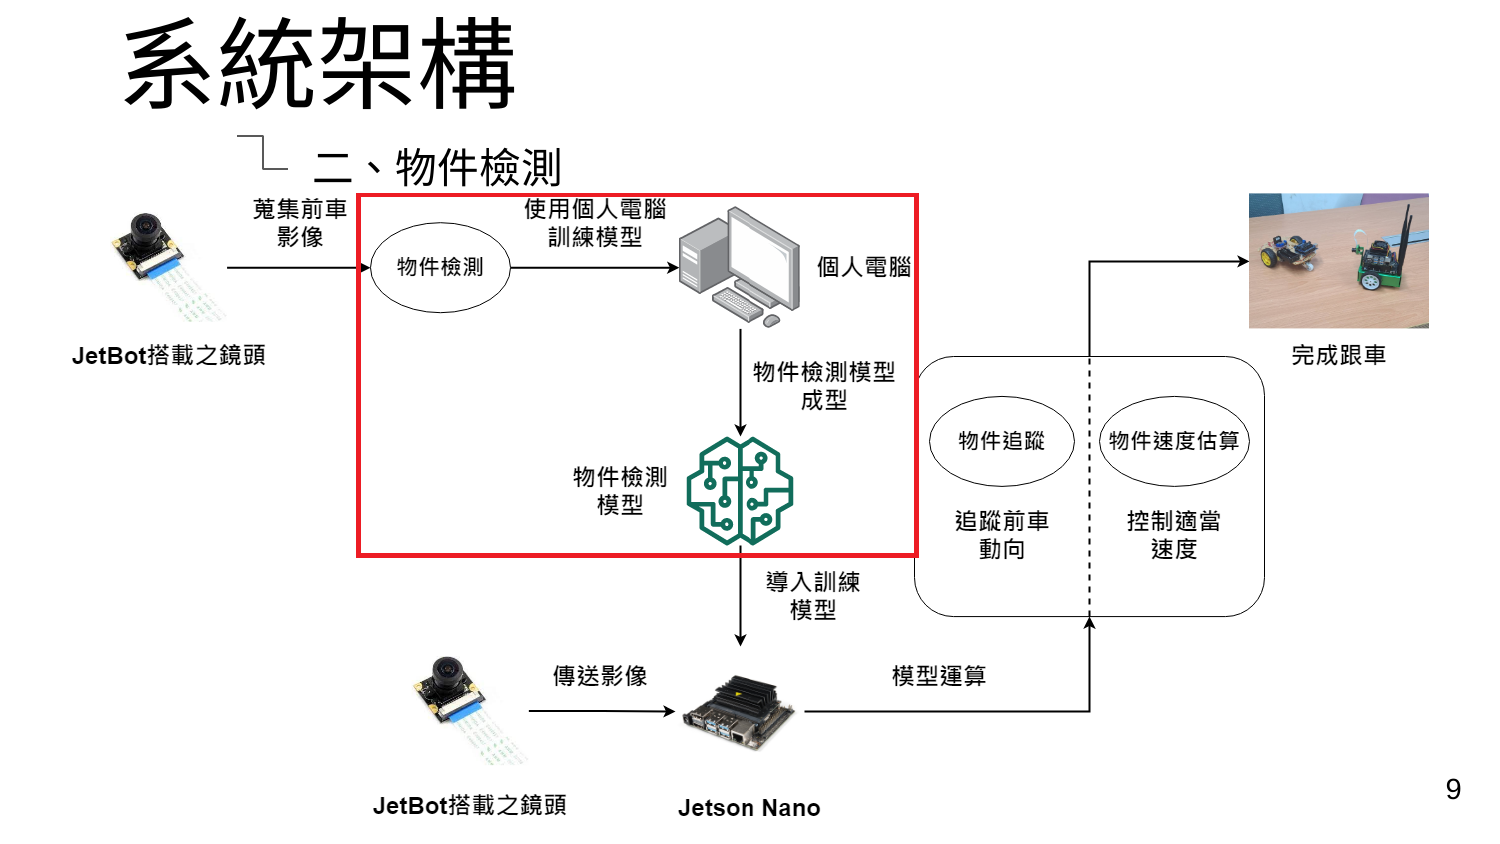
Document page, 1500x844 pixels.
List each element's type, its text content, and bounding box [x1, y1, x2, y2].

title 系統架構 [102, 0, 575, 136]
text_box 二、物件檢測 [297, 127, 695, 191]
picture [70, 193, 1430, 822]
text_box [237, 135, 289, 170]
text_box 9 [1434, 755, 1485, 821]
